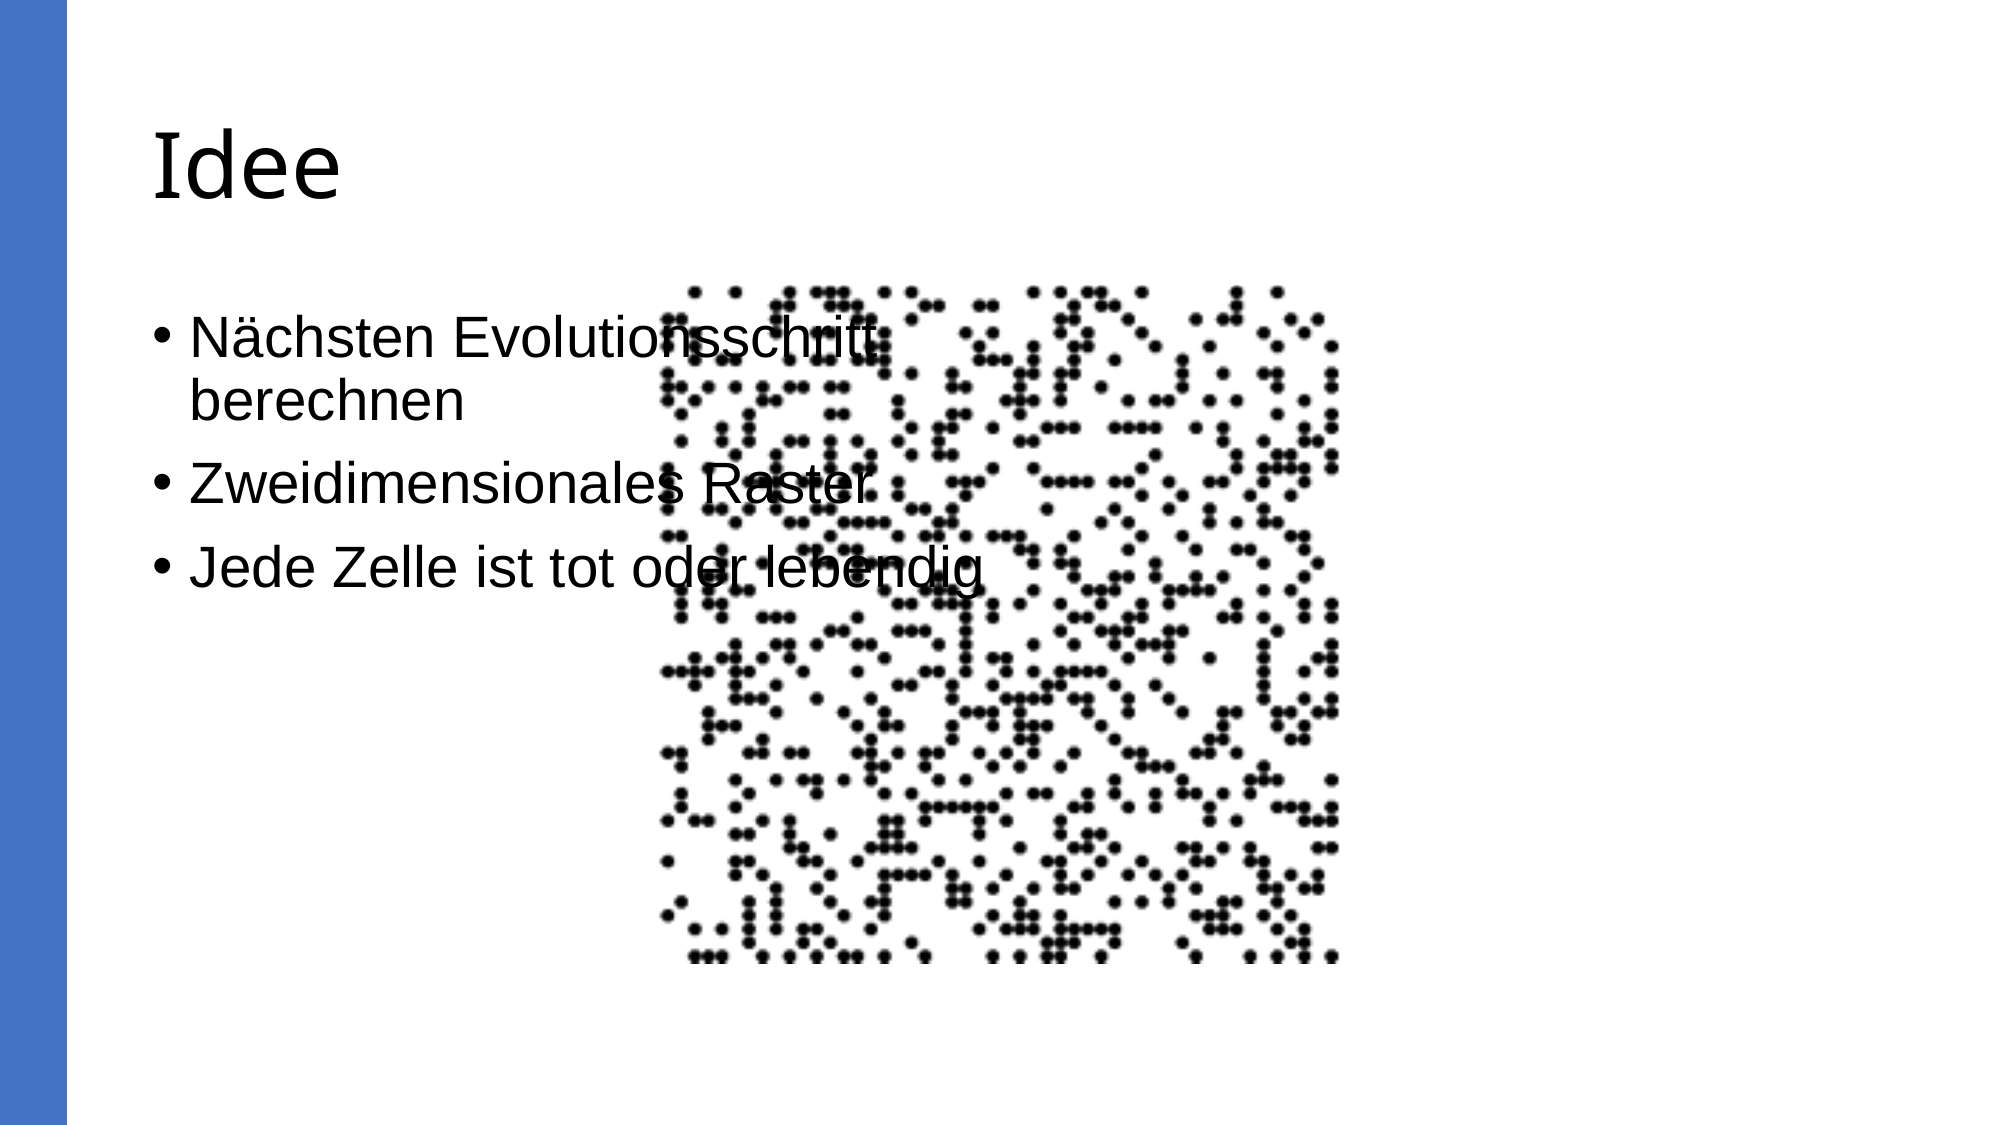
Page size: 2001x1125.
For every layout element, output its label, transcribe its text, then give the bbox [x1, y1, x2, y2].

list Nächsten Evolutionsschritt berechnen Zweidimensionales Raster Jede Zelle ist tot oder lebendig [137, 299, 1017, 1014]
title Idee [137, 59, 1863, 278]
picture [491, 285, 1509, 965]
